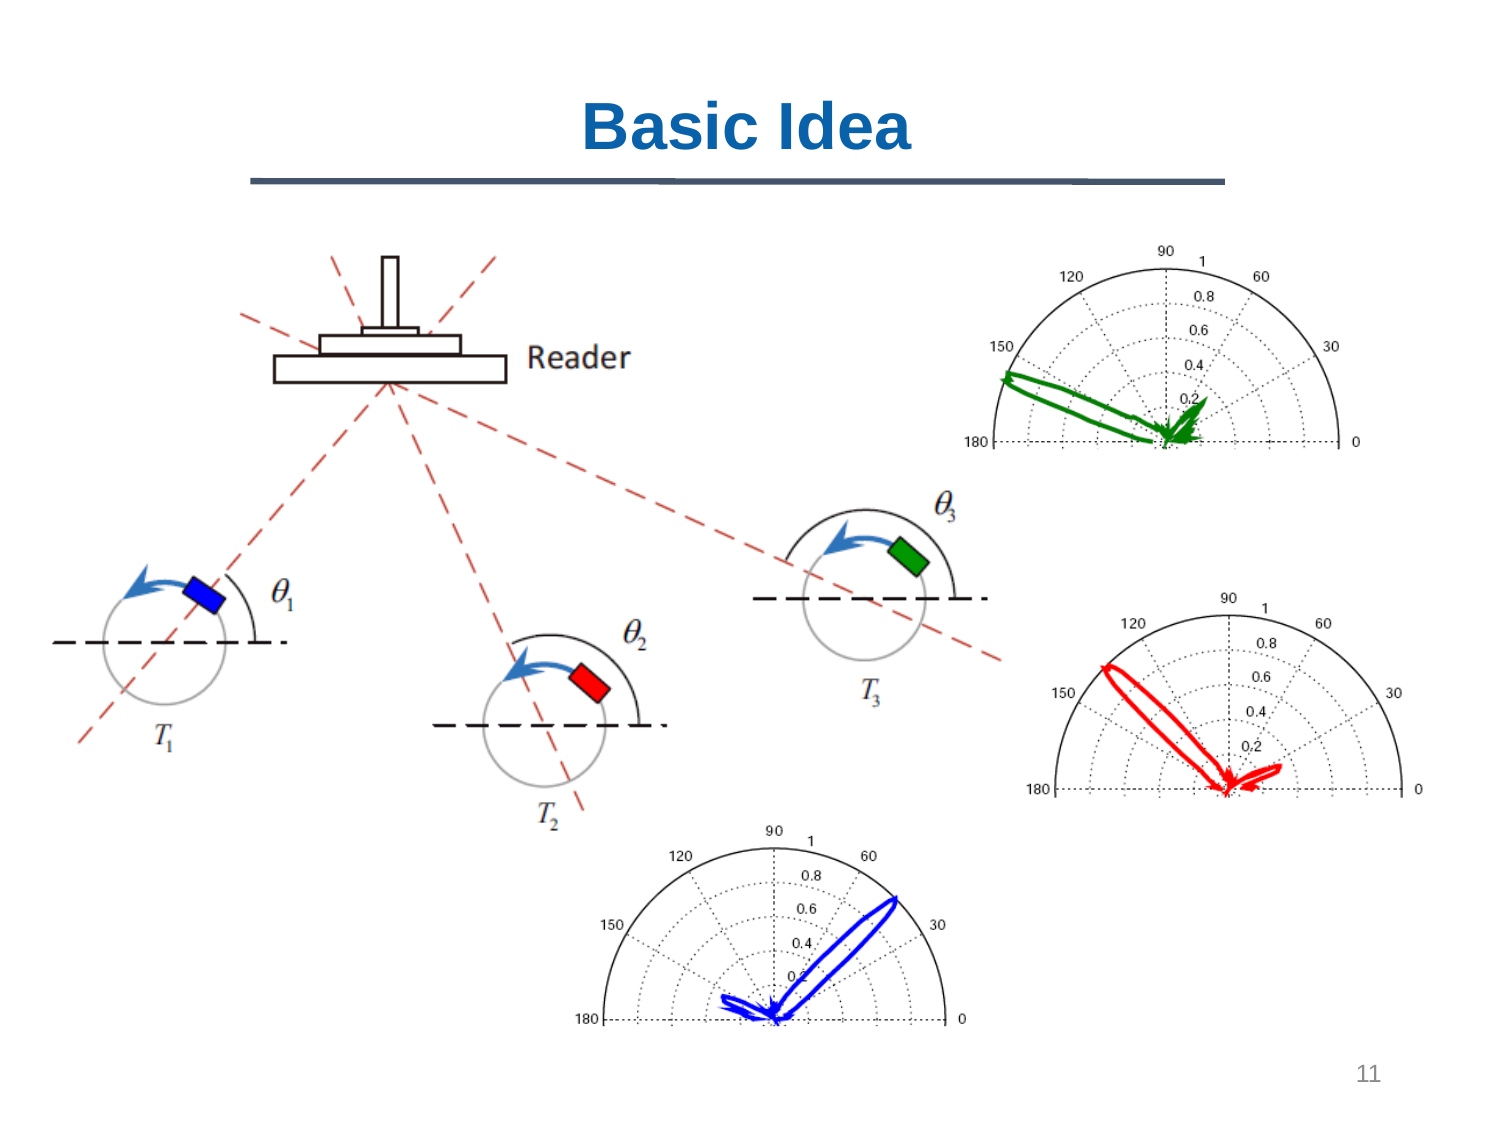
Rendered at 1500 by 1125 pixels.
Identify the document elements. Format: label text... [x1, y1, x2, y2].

slide_number 11 [1059, 1042, 1397, 1103]
text_box Basic Idea [567, 75, 927, 170]
picture [23, 234, 1449, 1048]
